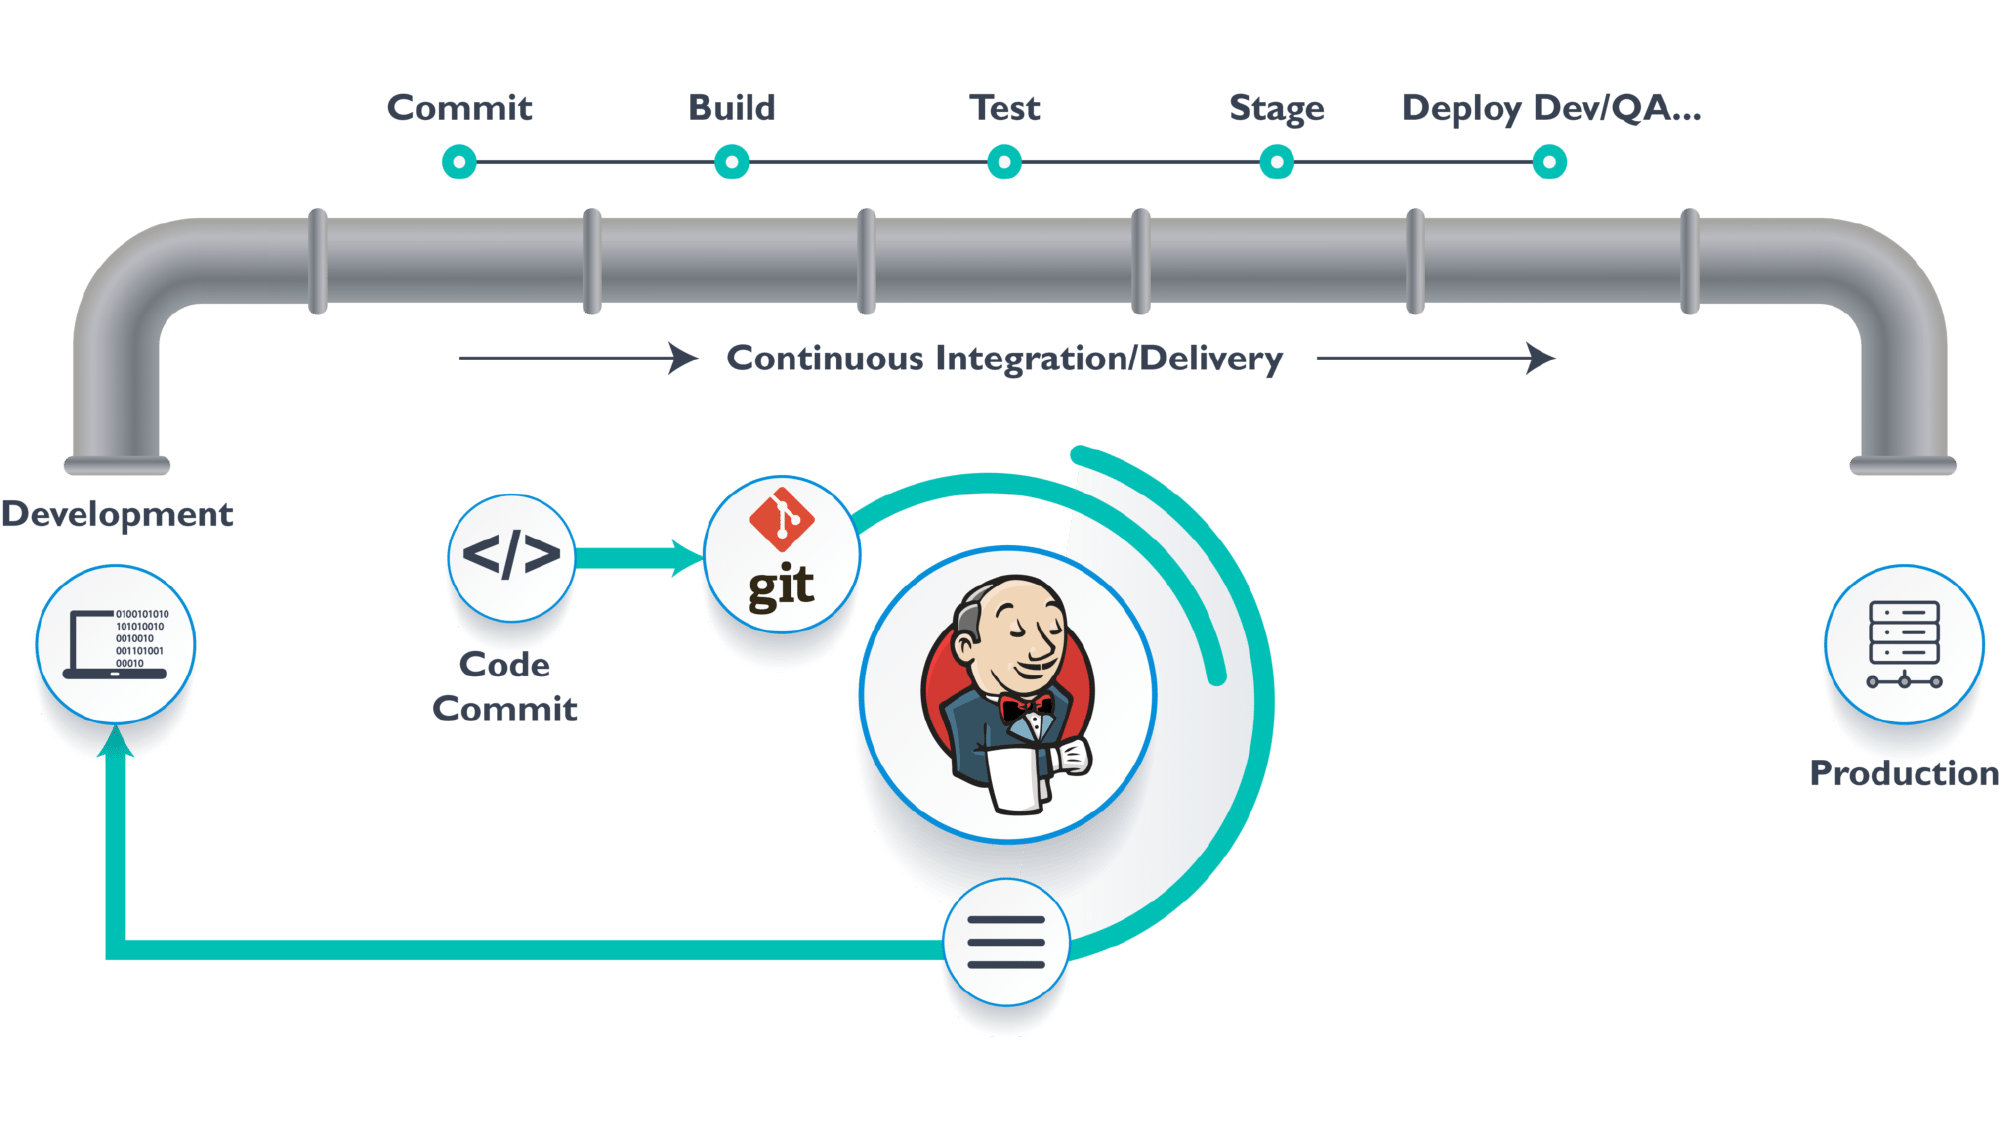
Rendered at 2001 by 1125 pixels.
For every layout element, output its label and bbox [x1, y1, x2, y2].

list [0, 88, 2000, 1037]
